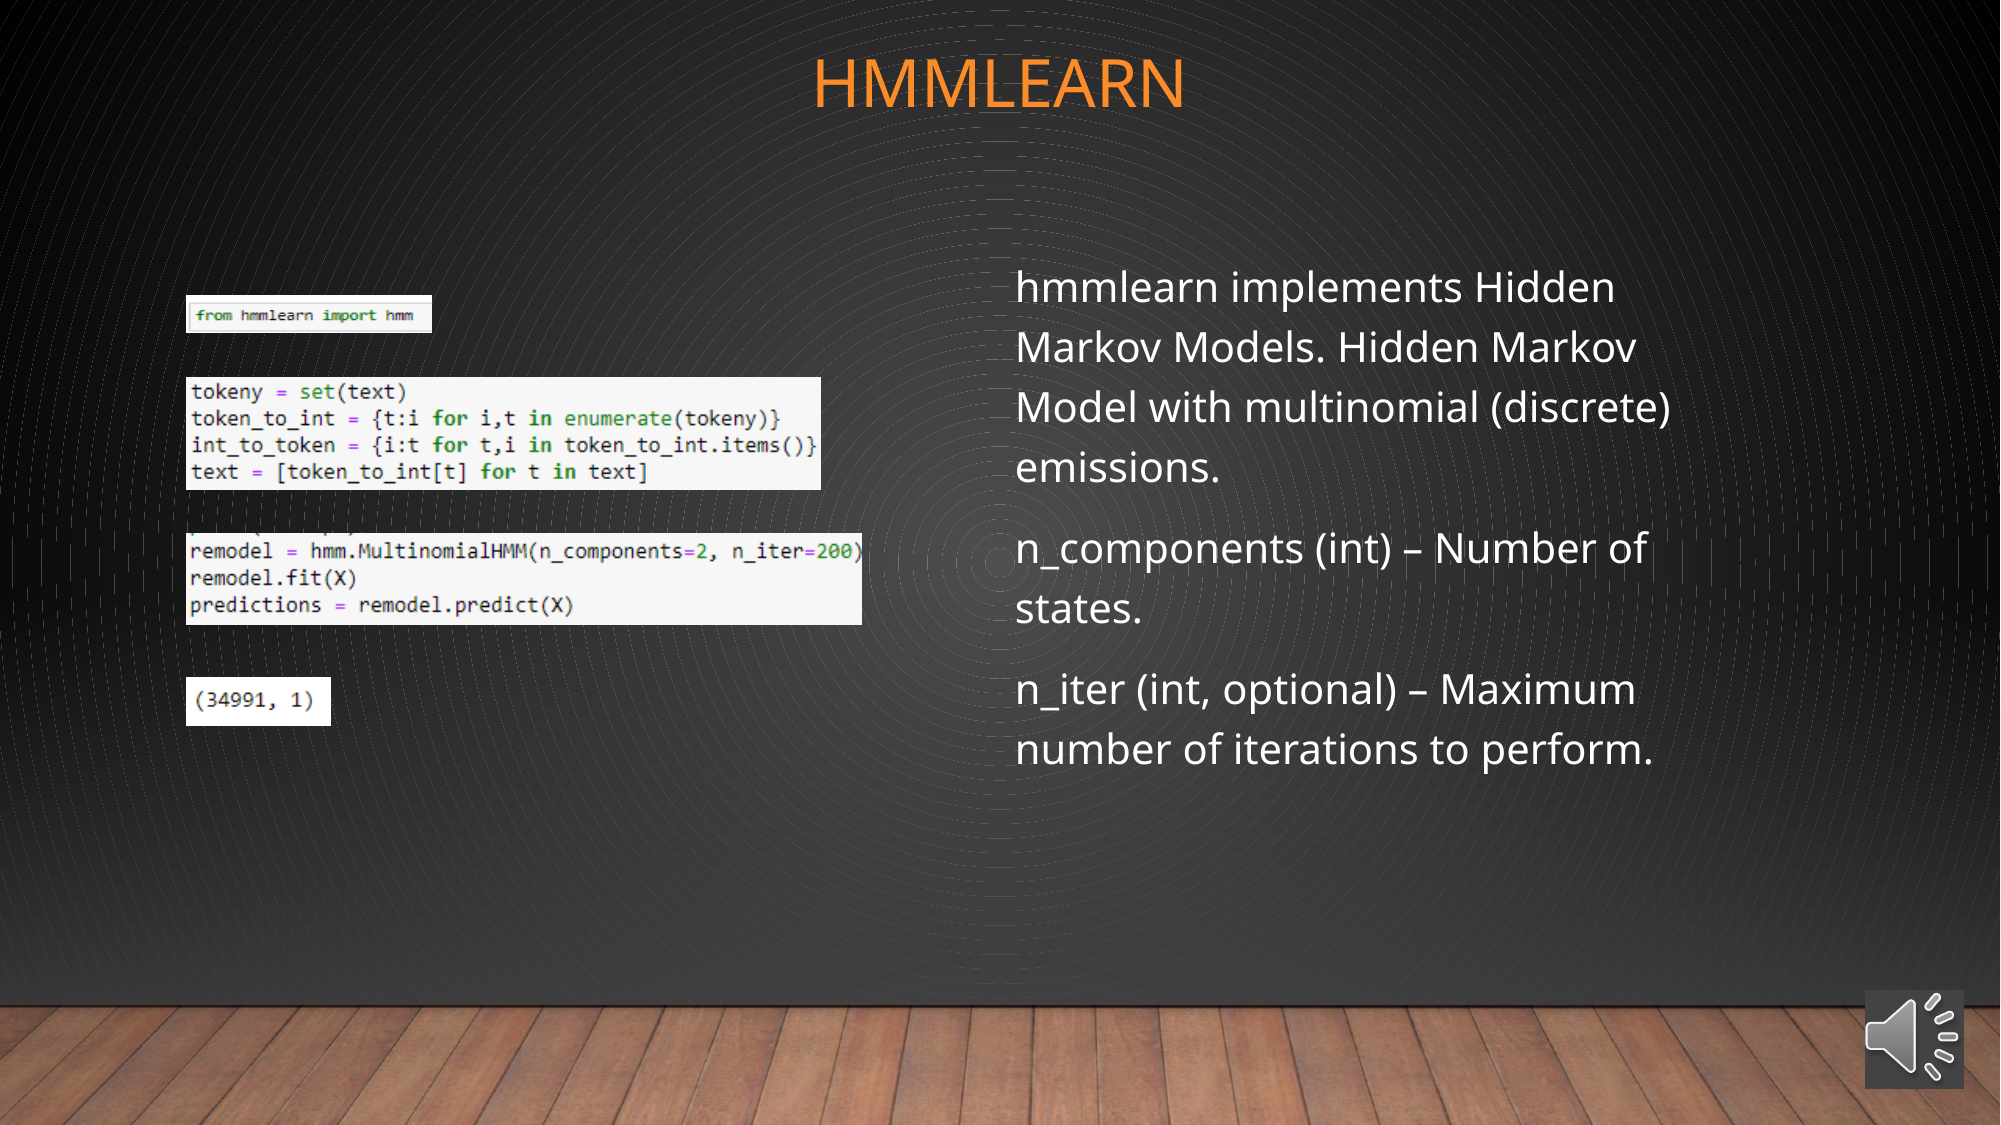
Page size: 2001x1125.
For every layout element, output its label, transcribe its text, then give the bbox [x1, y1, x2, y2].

picture [186, 295, 432, 334]
picture [186, 676, 331, 726]
title HMMLEARN [237, 0, 1763, 173]
picture [0, 989, 2000, 1125]
picture [186, 376, 821, 490]
picture [186, 533, 862, 625]
list hmmlearn implements Hidden Markov Models. Hidden Markov Model with multinomial (discrete) emissions. n_components (int) – Number of states. n_iter (int, optional) – Maximum number of iterations to perform. [999, 243, 1763, 1007]
